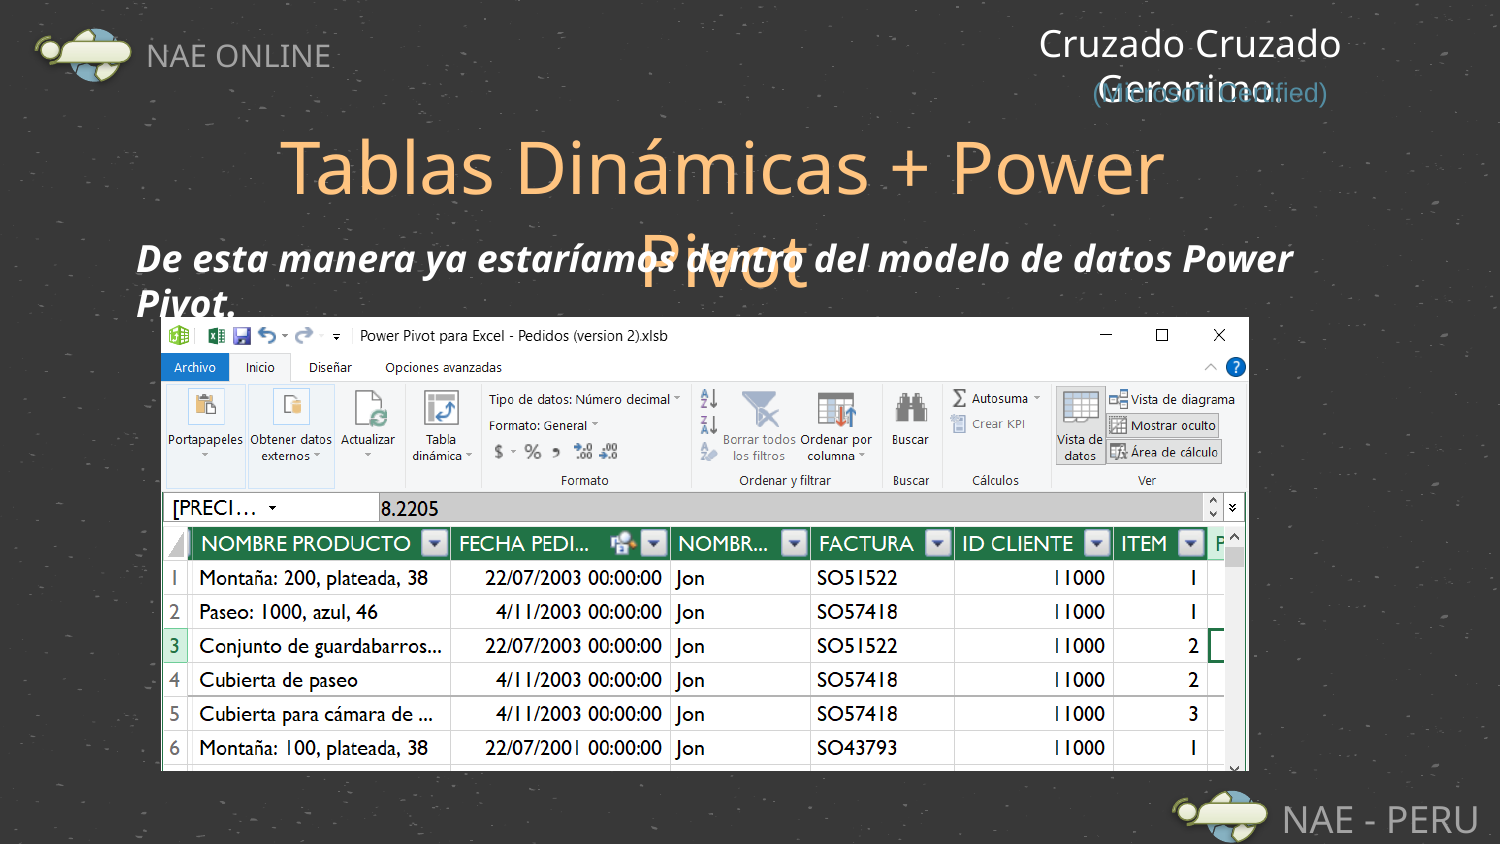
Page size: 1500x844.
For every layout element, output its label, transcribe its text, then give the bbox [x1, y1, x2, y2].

text_box (Microsoft Certified) [877, 67, 1500, 115]
text_box Tablas Dinámicas + Power Pivot [207, 107, 1240, 223]
picture [160, 317, 1249, 771]
text_box De esta manera ya estaríamos dentro del modelo de datos Power Pivot. [121, 227, 1337, 302]
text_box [35, 27, 132, 84]
text_box NAE ONLINE [106, 28, 371, 104]
text_box NAE - PERU [1268, 789, 1500, 844]
subtitle Cruzado Cruzado Geronimo. [885, 4, 1496, 67]
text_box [1172, 789, 1268, 844]
